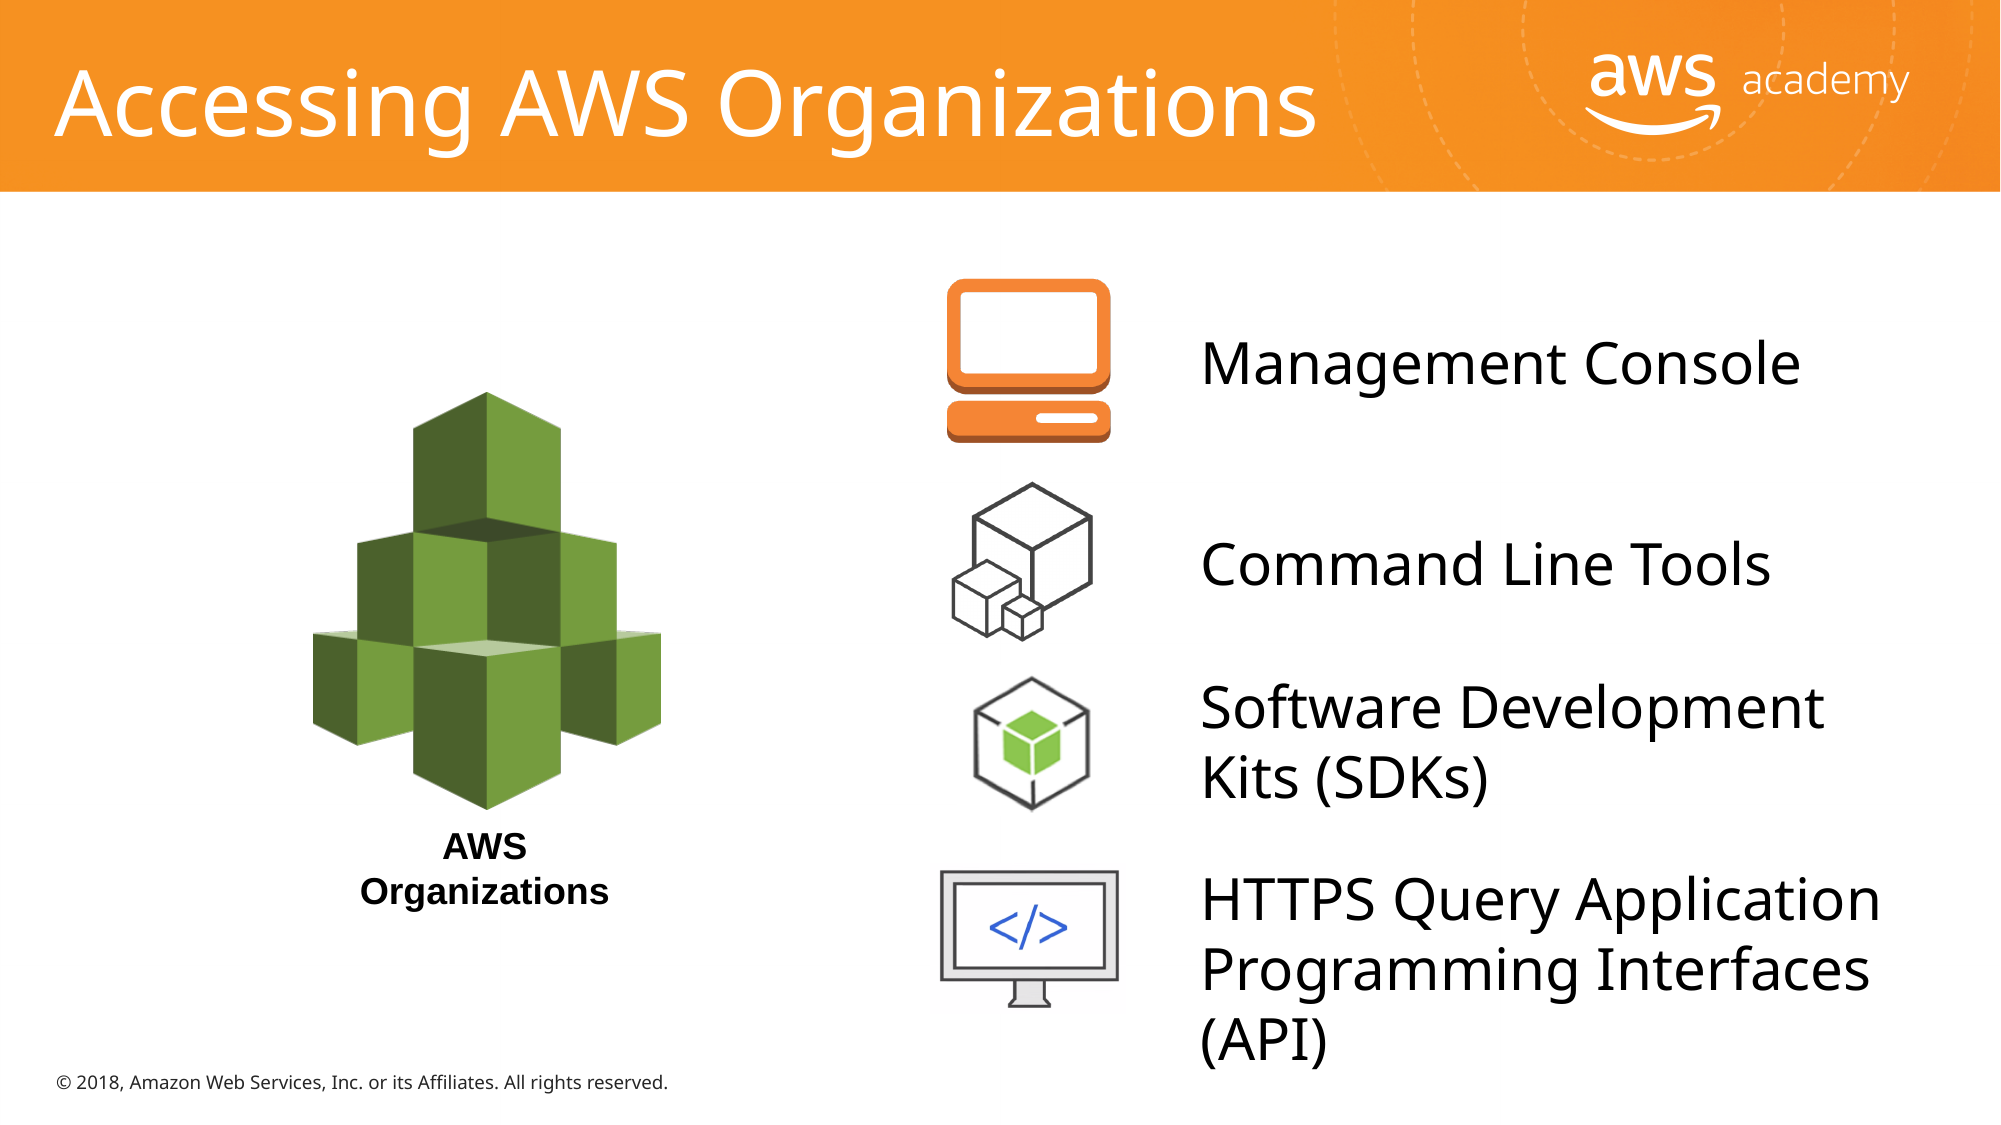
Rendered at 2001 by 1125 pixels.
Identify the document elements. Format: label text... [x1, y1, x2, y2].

text_box Management Console [1149, 318, 2000, 404]
title Accessing AWS Organizations [39, 43, 1863, 172]
text_box Software Development Kits (SDKs) [1149, 663, 1917, 818]
text_box AWS Organizations [309, 822, 661, 885]
text_box HTTPS Query Application Programming Interfaces (API) [1149, 854, 1957, 1080]
picture [0, 0, 2001, 1125]
text_box Command Line Tools [1149, 519, 1917, 605]
